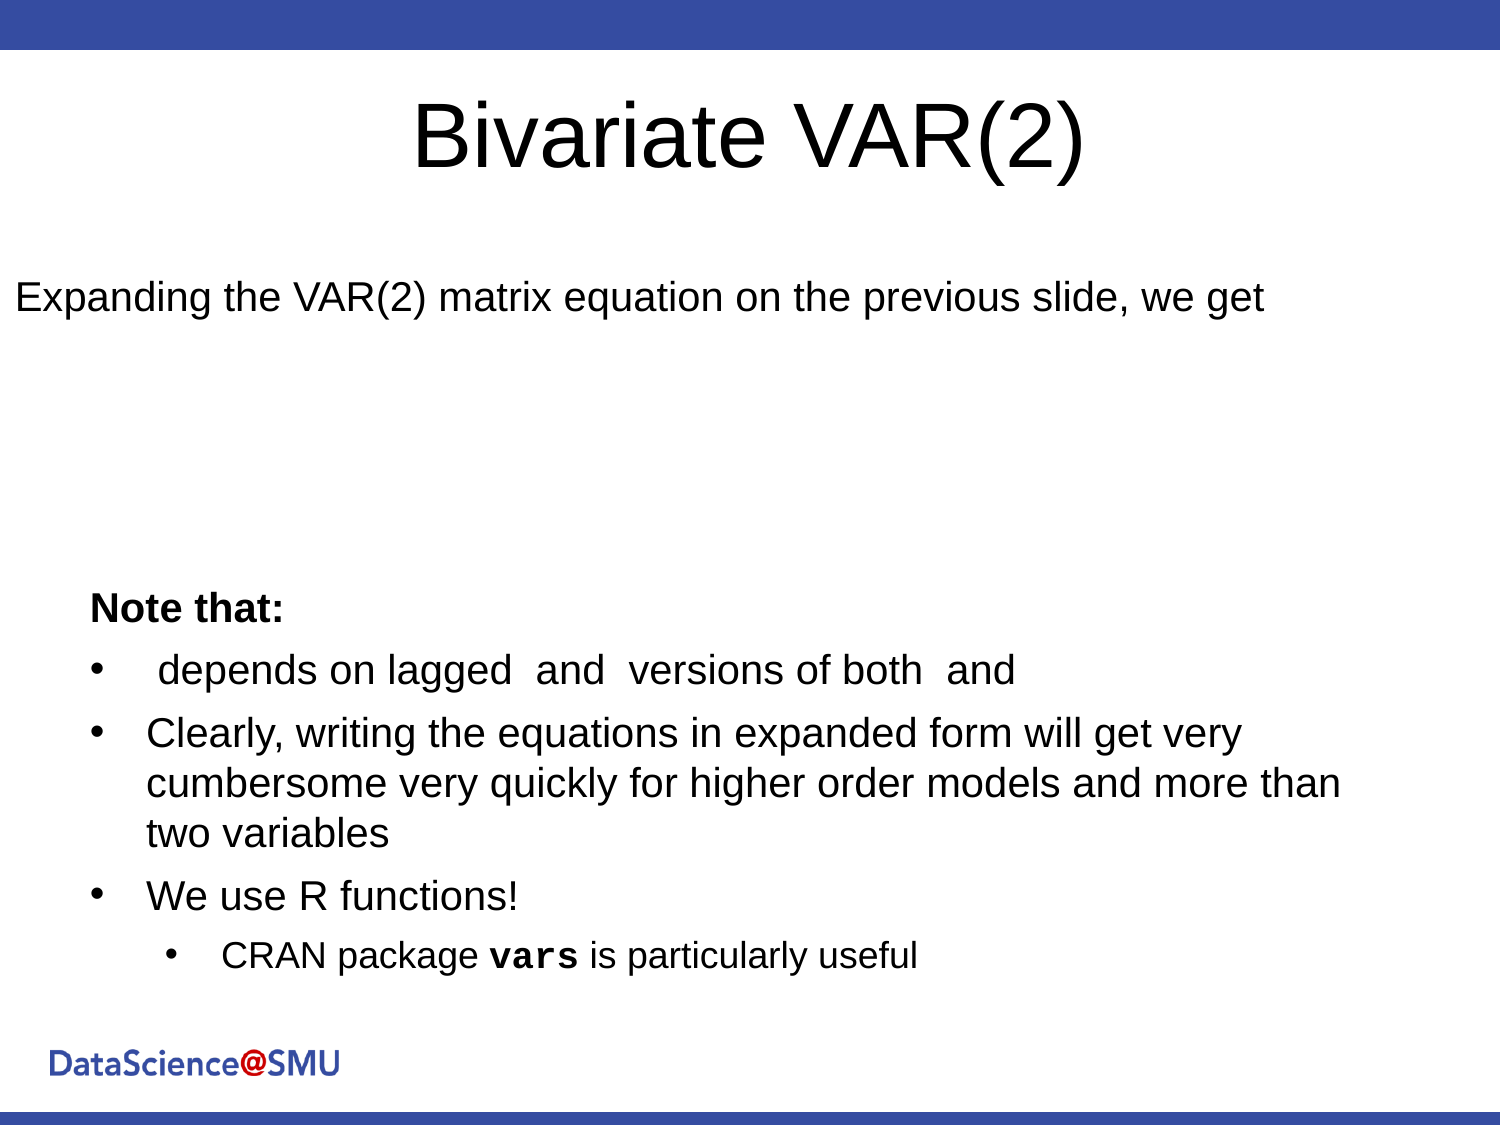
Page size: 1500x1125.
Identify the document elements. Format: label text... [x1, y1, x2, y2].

picture [50, 1049, 339, 1076]
title Bivariate VAR(2) [75, 37, 1425, 225]
